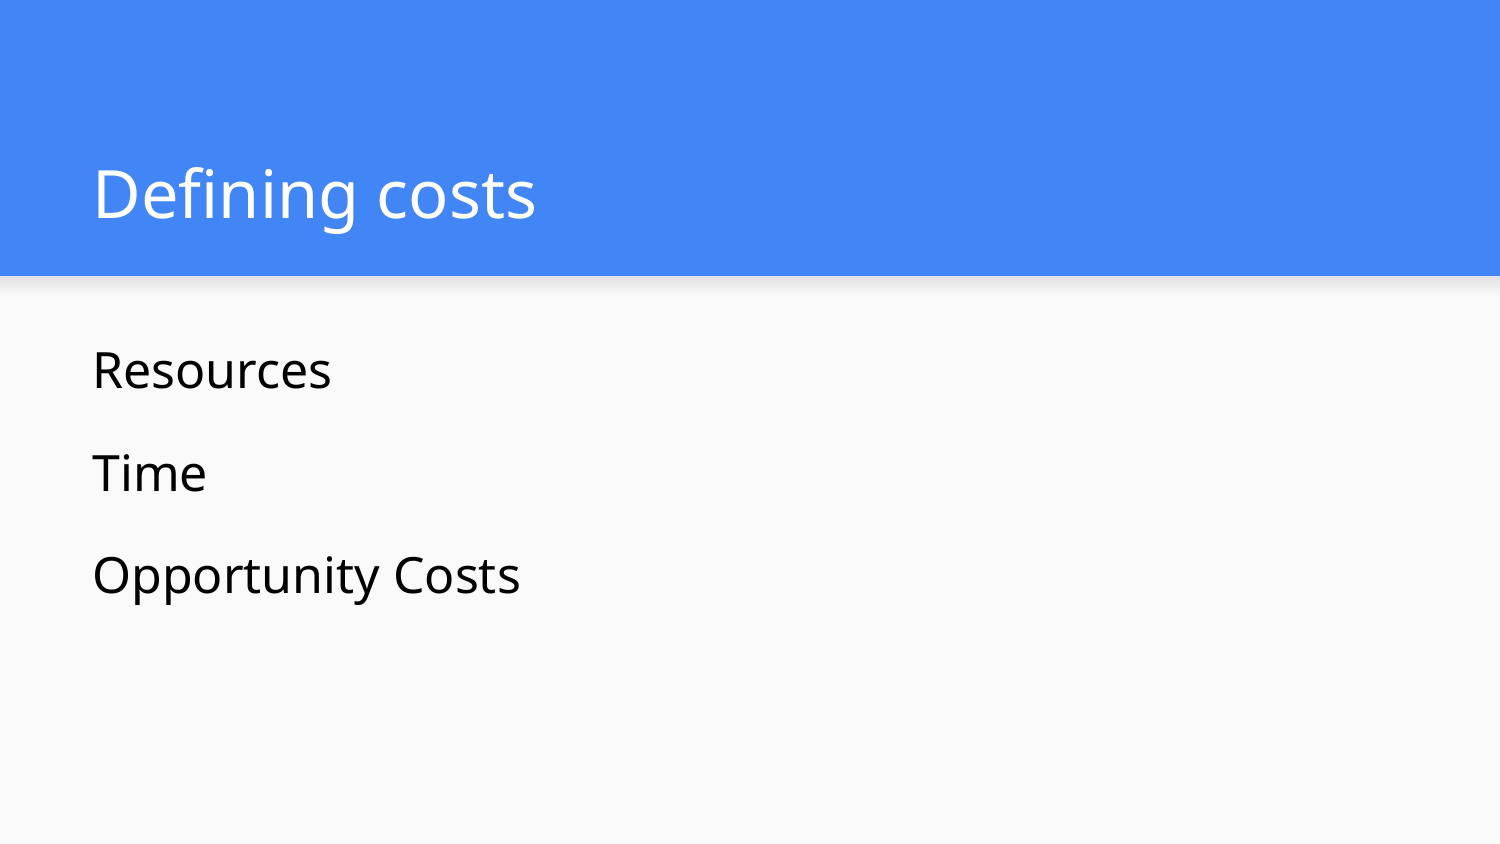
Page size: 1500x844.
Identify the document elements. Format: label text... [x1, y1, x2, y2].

list Resources Time Opportunity Costs [77, 314, 734, 760]
title Defining costs [77, 121, 1427, 248]
